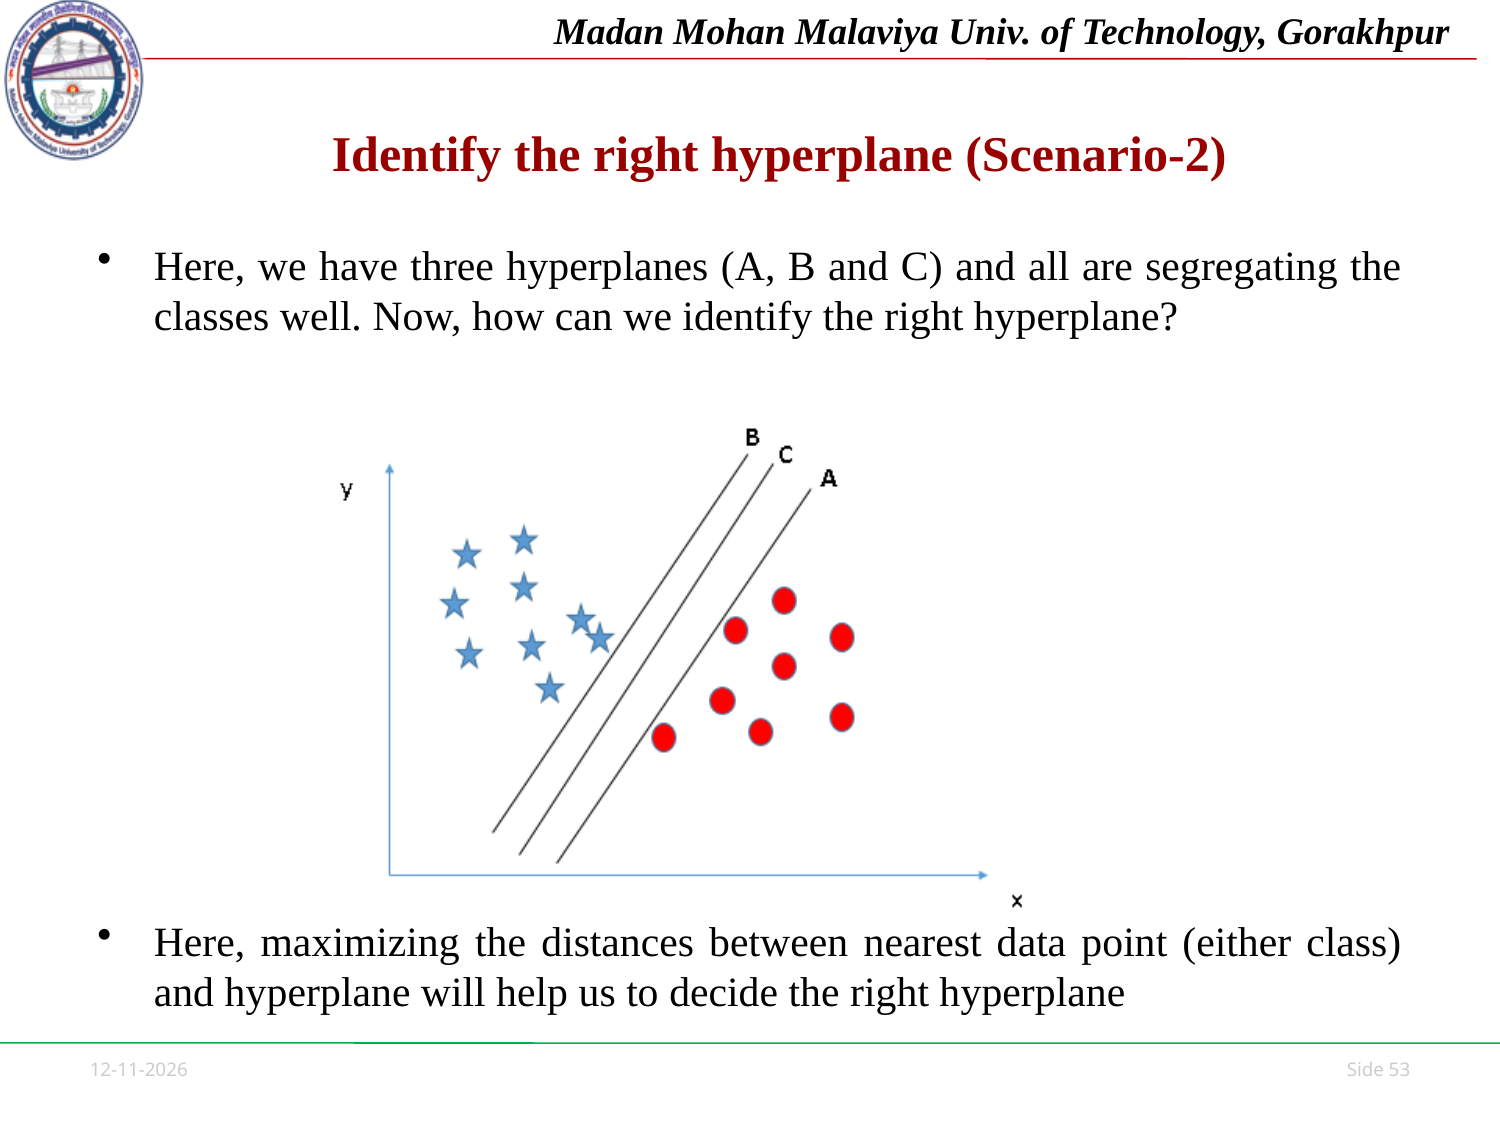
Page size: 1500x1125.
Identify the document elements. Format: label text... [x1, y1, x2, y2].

picture [0, 0, 148, 166]
picture [288, 385, 1034, 917]
list Here, we have three hyperplanes (A, B and C) and all are segregating the classes well. Now, how can we identify the right hyperplane? Here, maximizing the distances between nearest data point (either class) and hyperplane will help us to decide the right hyperplane [82, 231, 1418, 1047]
title Identify the right hyperplane (Scenario-2) [135, 113, 1424, 227]
